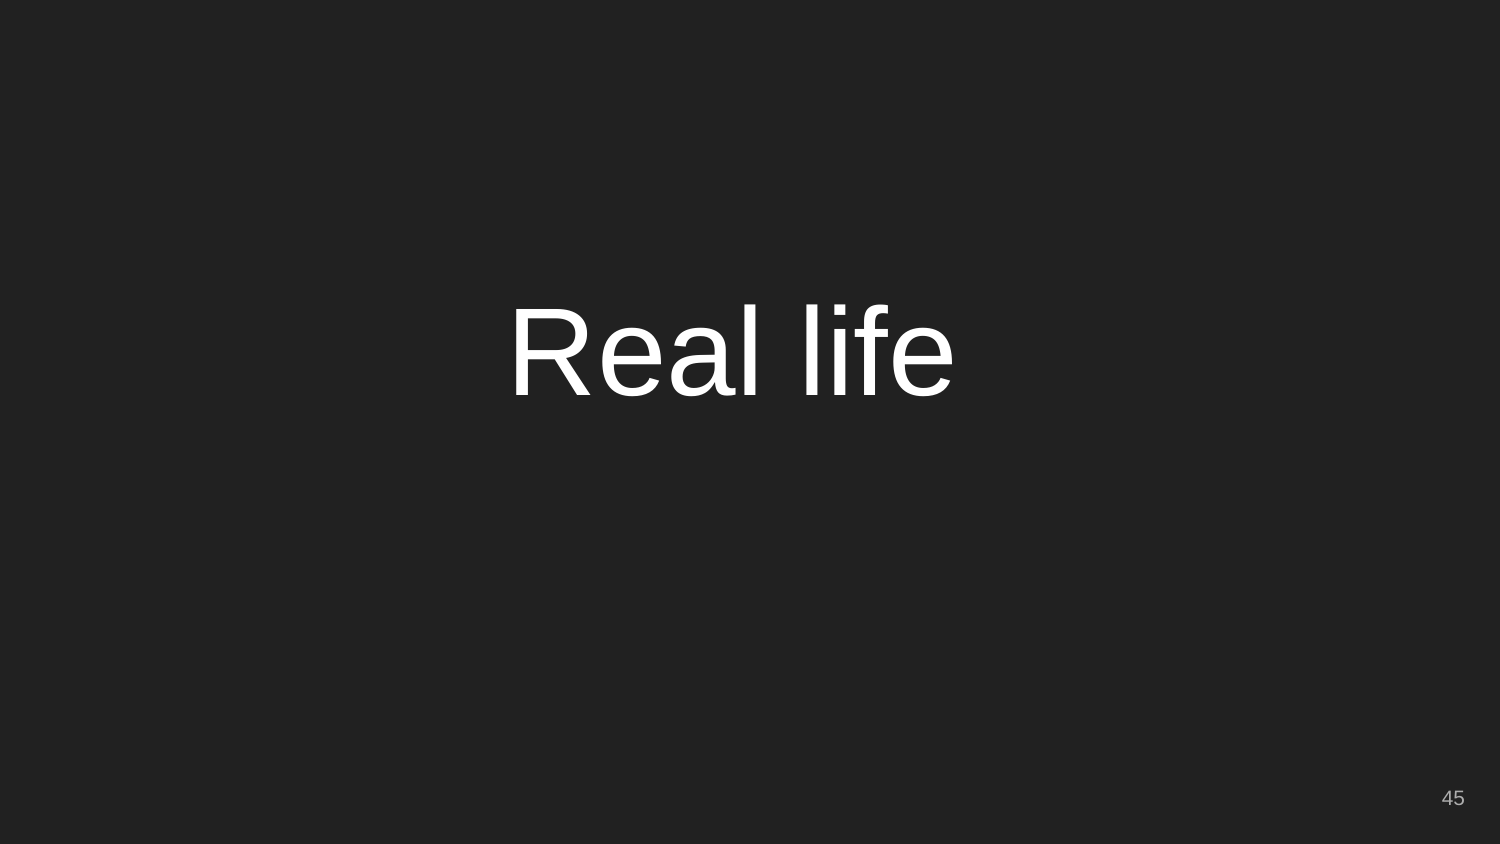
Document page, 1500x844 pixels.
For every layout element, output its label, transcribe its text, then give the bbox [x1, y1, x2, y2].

slide_number ‹#› [1389, 764, 1480, 830]
title Real life [51, 275, 1449, 414]
